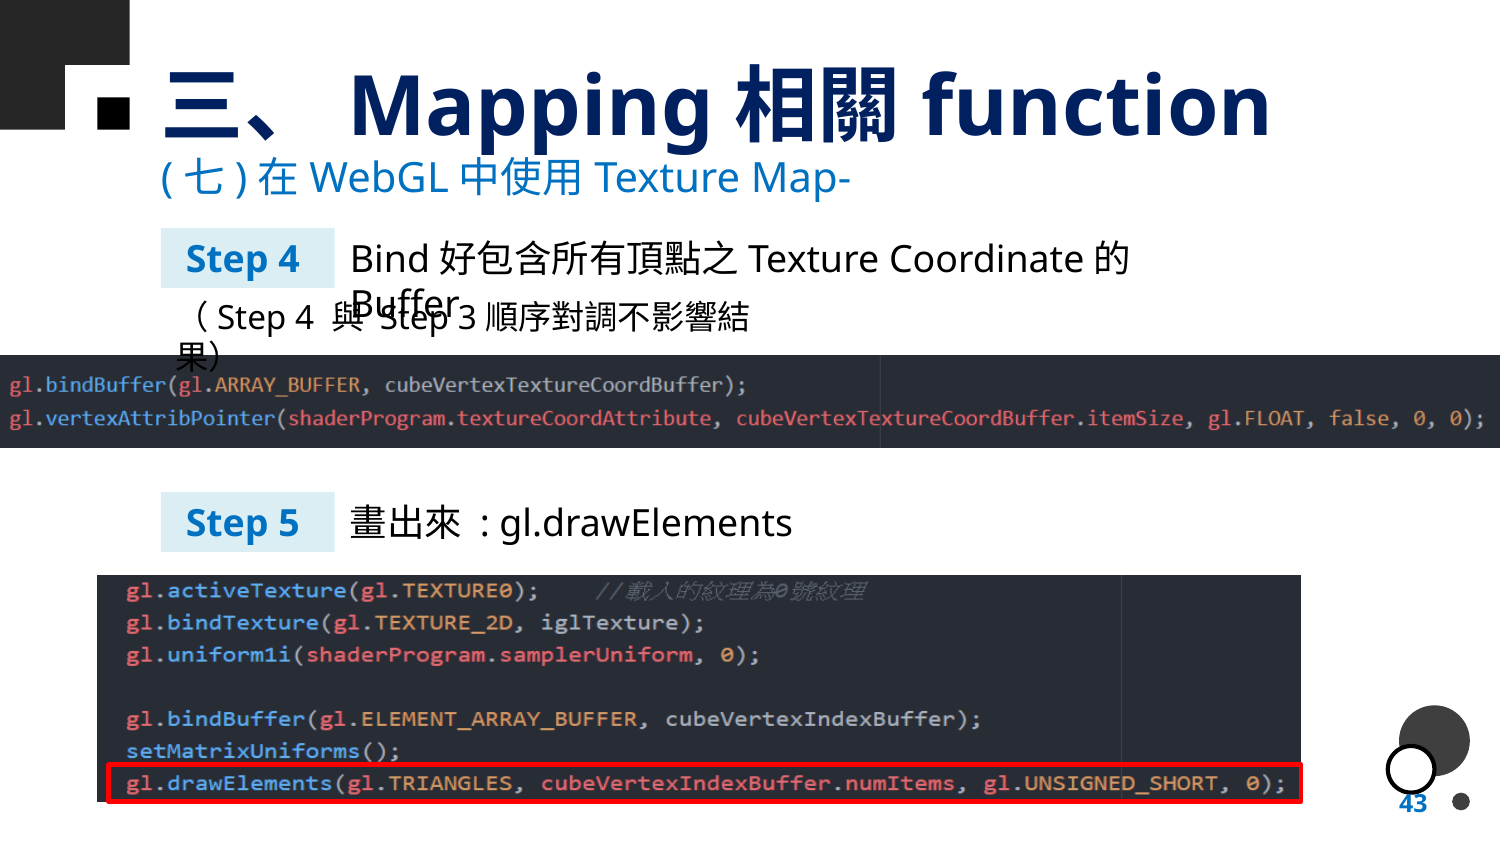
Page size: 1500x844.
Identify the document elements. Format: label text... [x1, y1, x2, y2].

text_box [0, 0, 130, 130]
picture [0, 355, 1500, 448]
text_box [1387, 705, 1471, 811]
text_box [97, 575, 1302, 802]
text_box (七)在WebGL中使用Texture Map- [145, 143, 1101, 209]
title 三、Mapping相關function [145, 32, 1378, 173]
text_box Step 4 [160, 227, 334, 288]
text_box （Step 4 與 Step 3順序對調不影響結果） [160, 288, 820, 354]
slide_number 43 [1092, 782, 1443, 827]
text_box Step 5 [160, 491, 334, 552]
text_box Bind好包含所有頂點之Texture Coordinate的Buffer [334, 227, 1260, 333]
text_box 畫出來 : gl.drawElements [334, 491, 834, 552]
